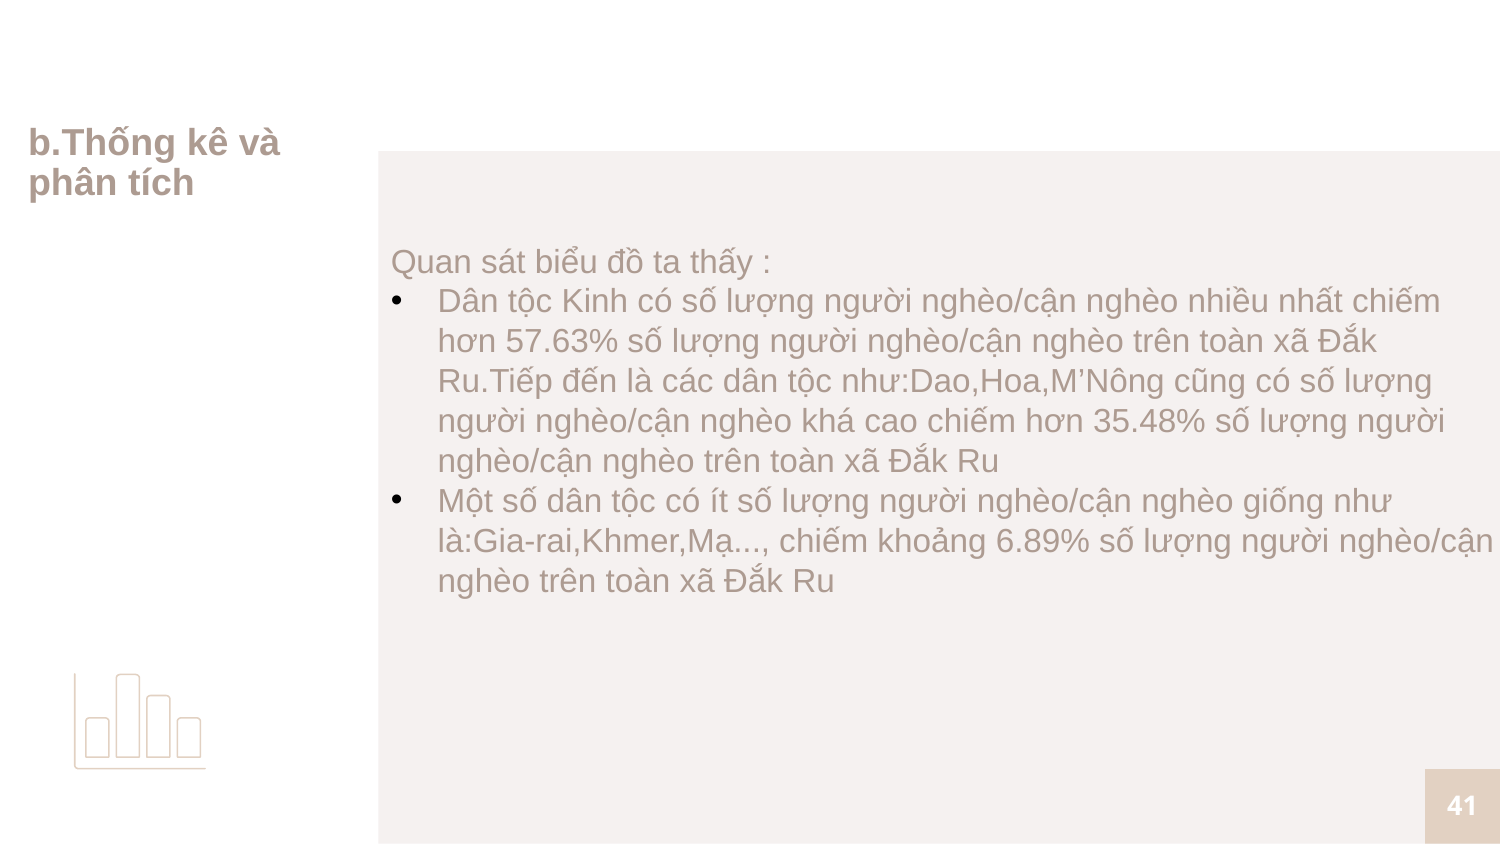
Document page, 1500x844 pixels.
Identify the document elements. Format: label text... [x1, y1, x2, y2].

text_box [74, 673, 206, 769]
title b.Thống kê và phân tích [28, 122, 350, 757]
slide_number 41 [1425, 769, 1500, 844]
text_box Quan sát biểu đồ ta thấy : Dân tộc Kinh có số lượng người nghèo/cận nghèo nhiều nhất chiếm hơn 57.63% số lượng người nghèo/cận nghèo trên toàn xã Đắk Ru.Tiếp đến là các dân tộc như:Dao,Hoa,M’Nông cũng có số lượng người nghèo/cận nghèo khá cao chiếm hơn 35.48% số lượng người nghèo/cận nghèo trên toàn xã Đắk Ru Một số dân tộc có ít số lượng người nghèo/cận nghèo giống như là:Gia-rai,Khmer,Mạ..., chiếm khoảng 6.89% số lượng người nghèo/cận nghèo trên toàn xã Đắk Ru [390, 239, 1498, 674]
